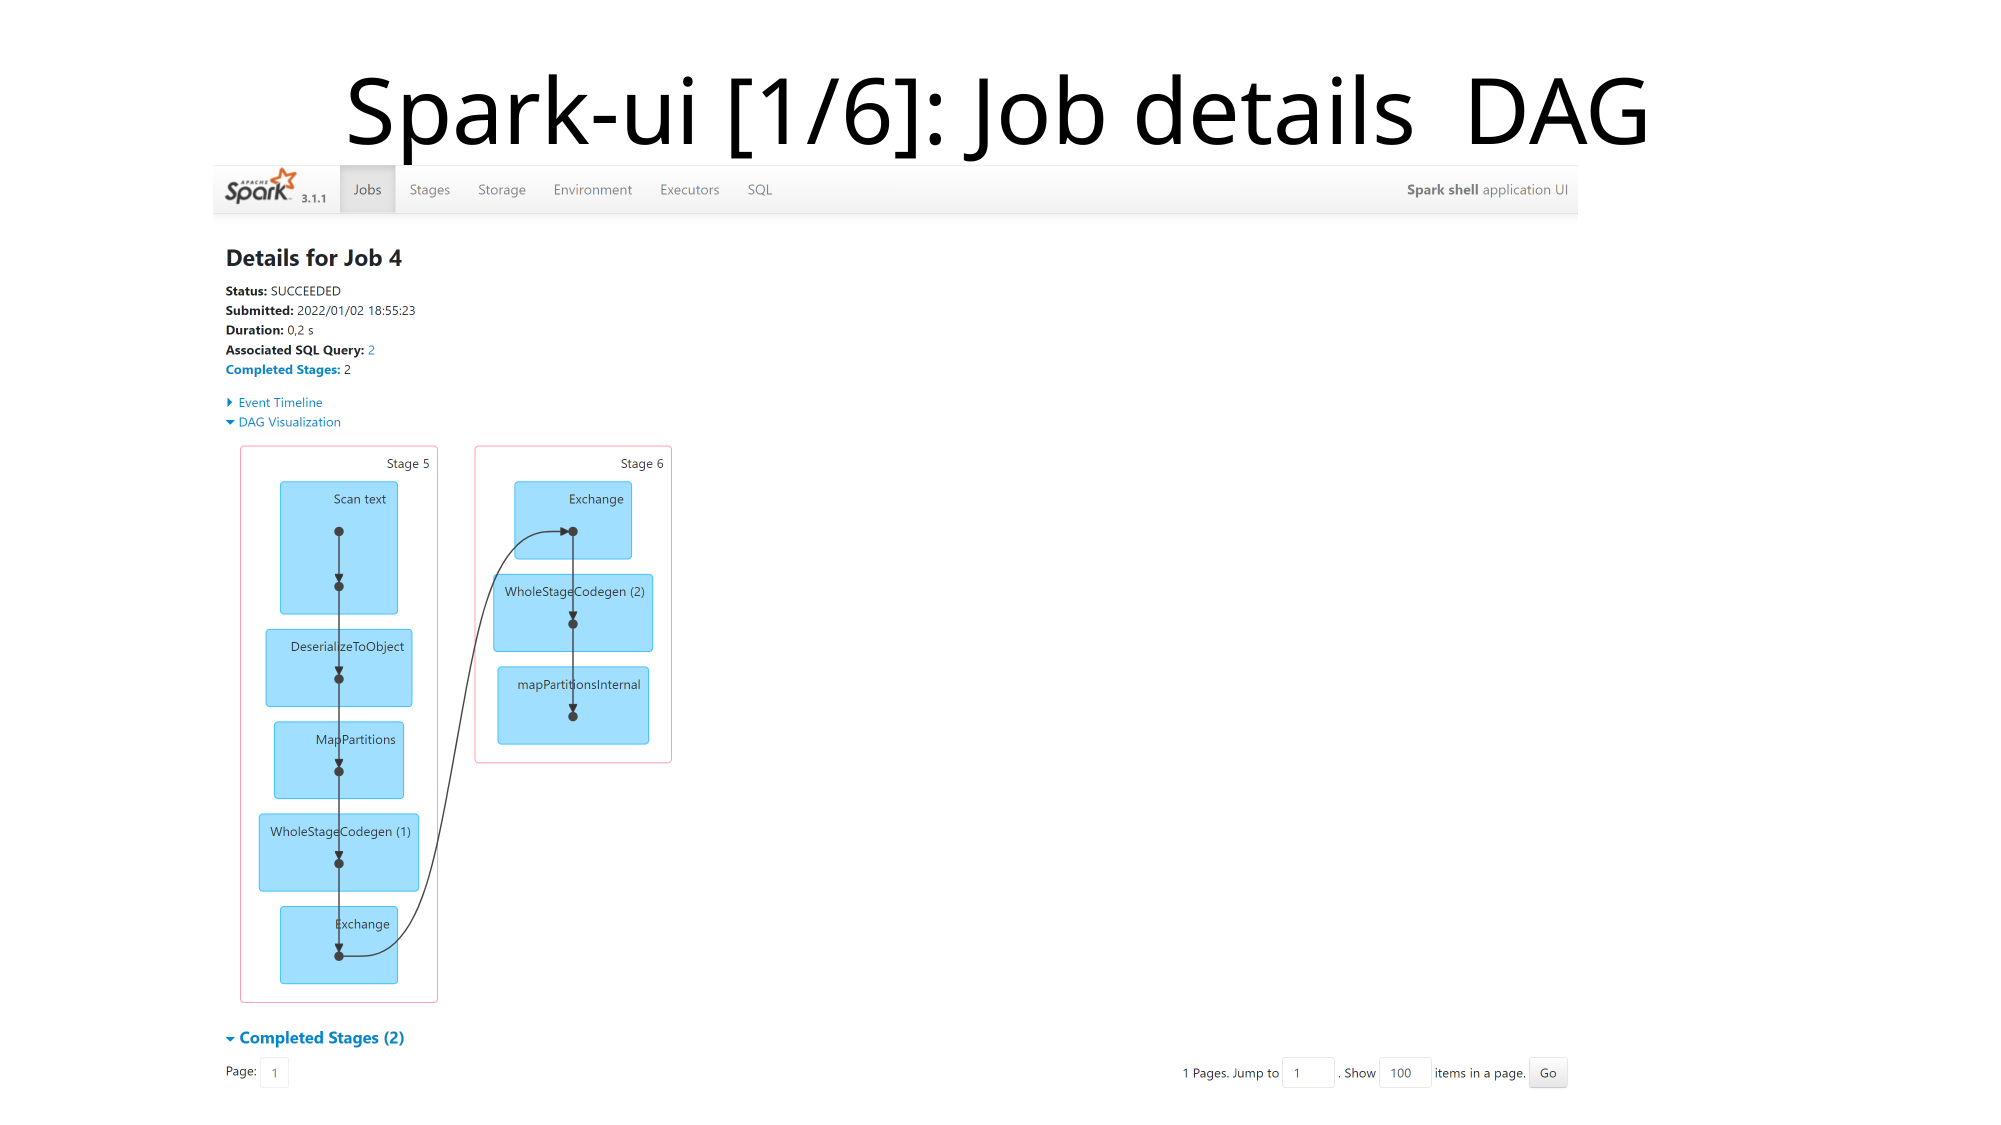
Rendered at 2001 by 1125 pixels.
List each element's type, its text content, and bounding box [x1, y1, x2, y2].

picture [213, 165, 1578, 1097]
title Spark-ui [1/6]: Job details DAG [137, 6, 1863, 224]
